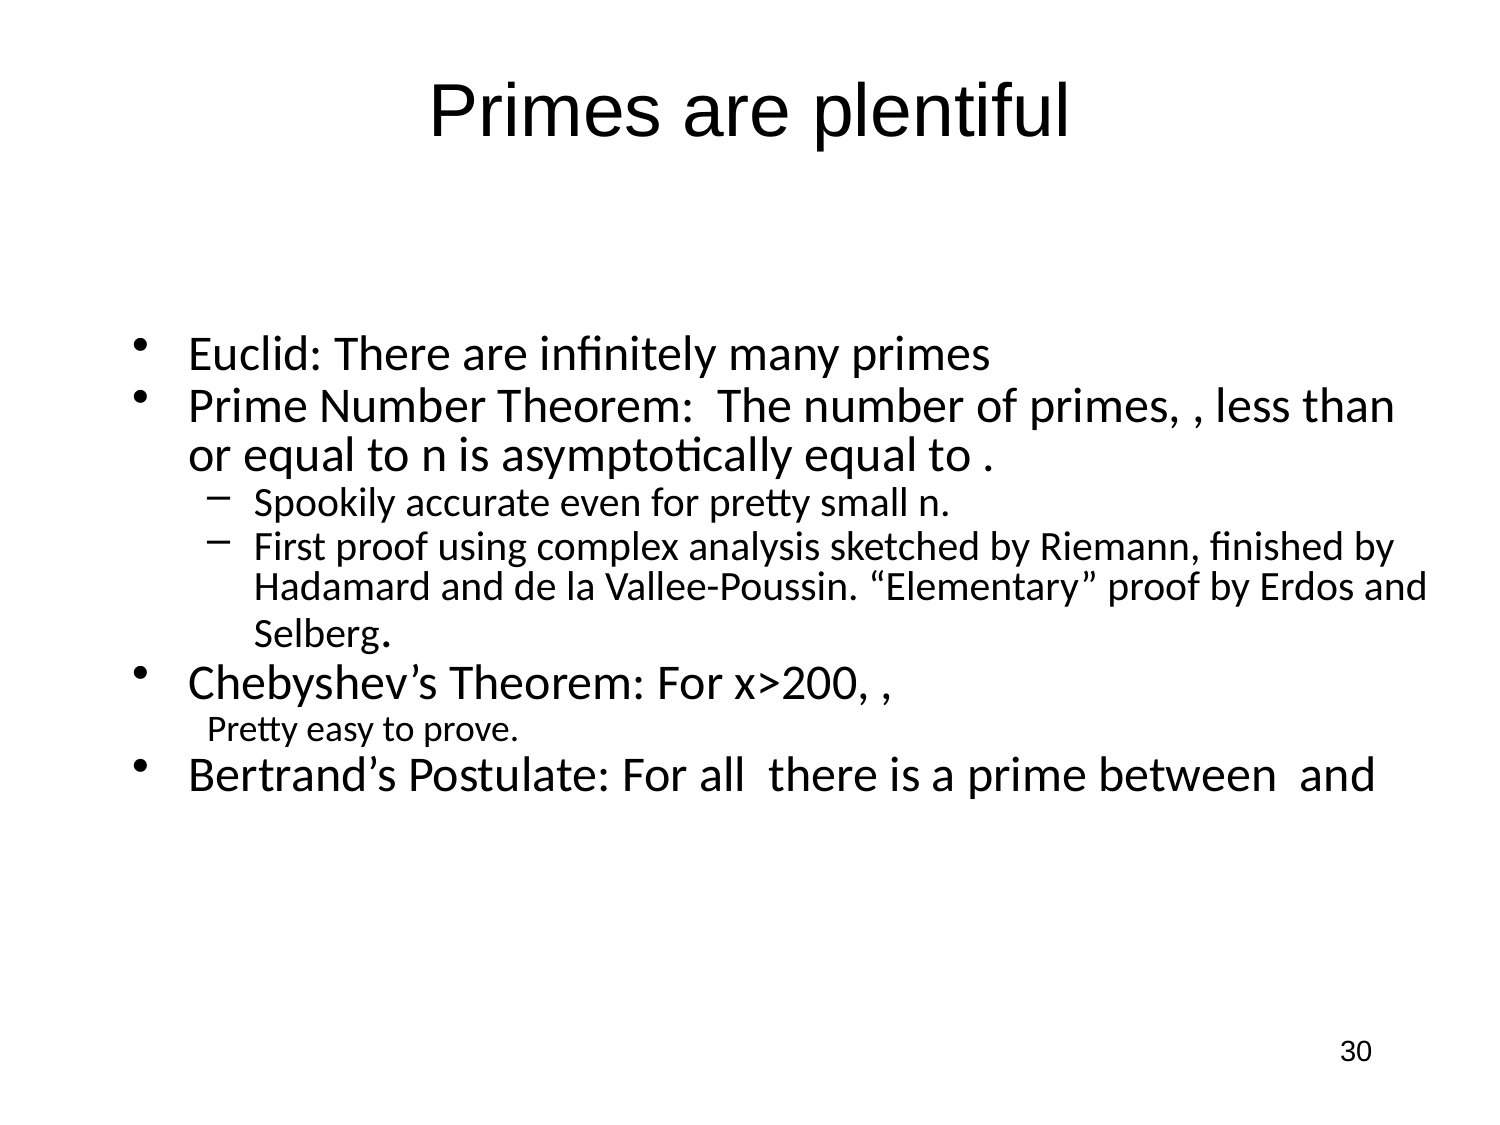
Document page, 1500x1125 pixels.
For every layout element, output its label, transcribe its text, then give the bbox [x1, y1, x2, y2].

slide_number 30 [1074, 1024, 1388, 1101]
title Primes are plentiful [112, 49, 1388, 163]
